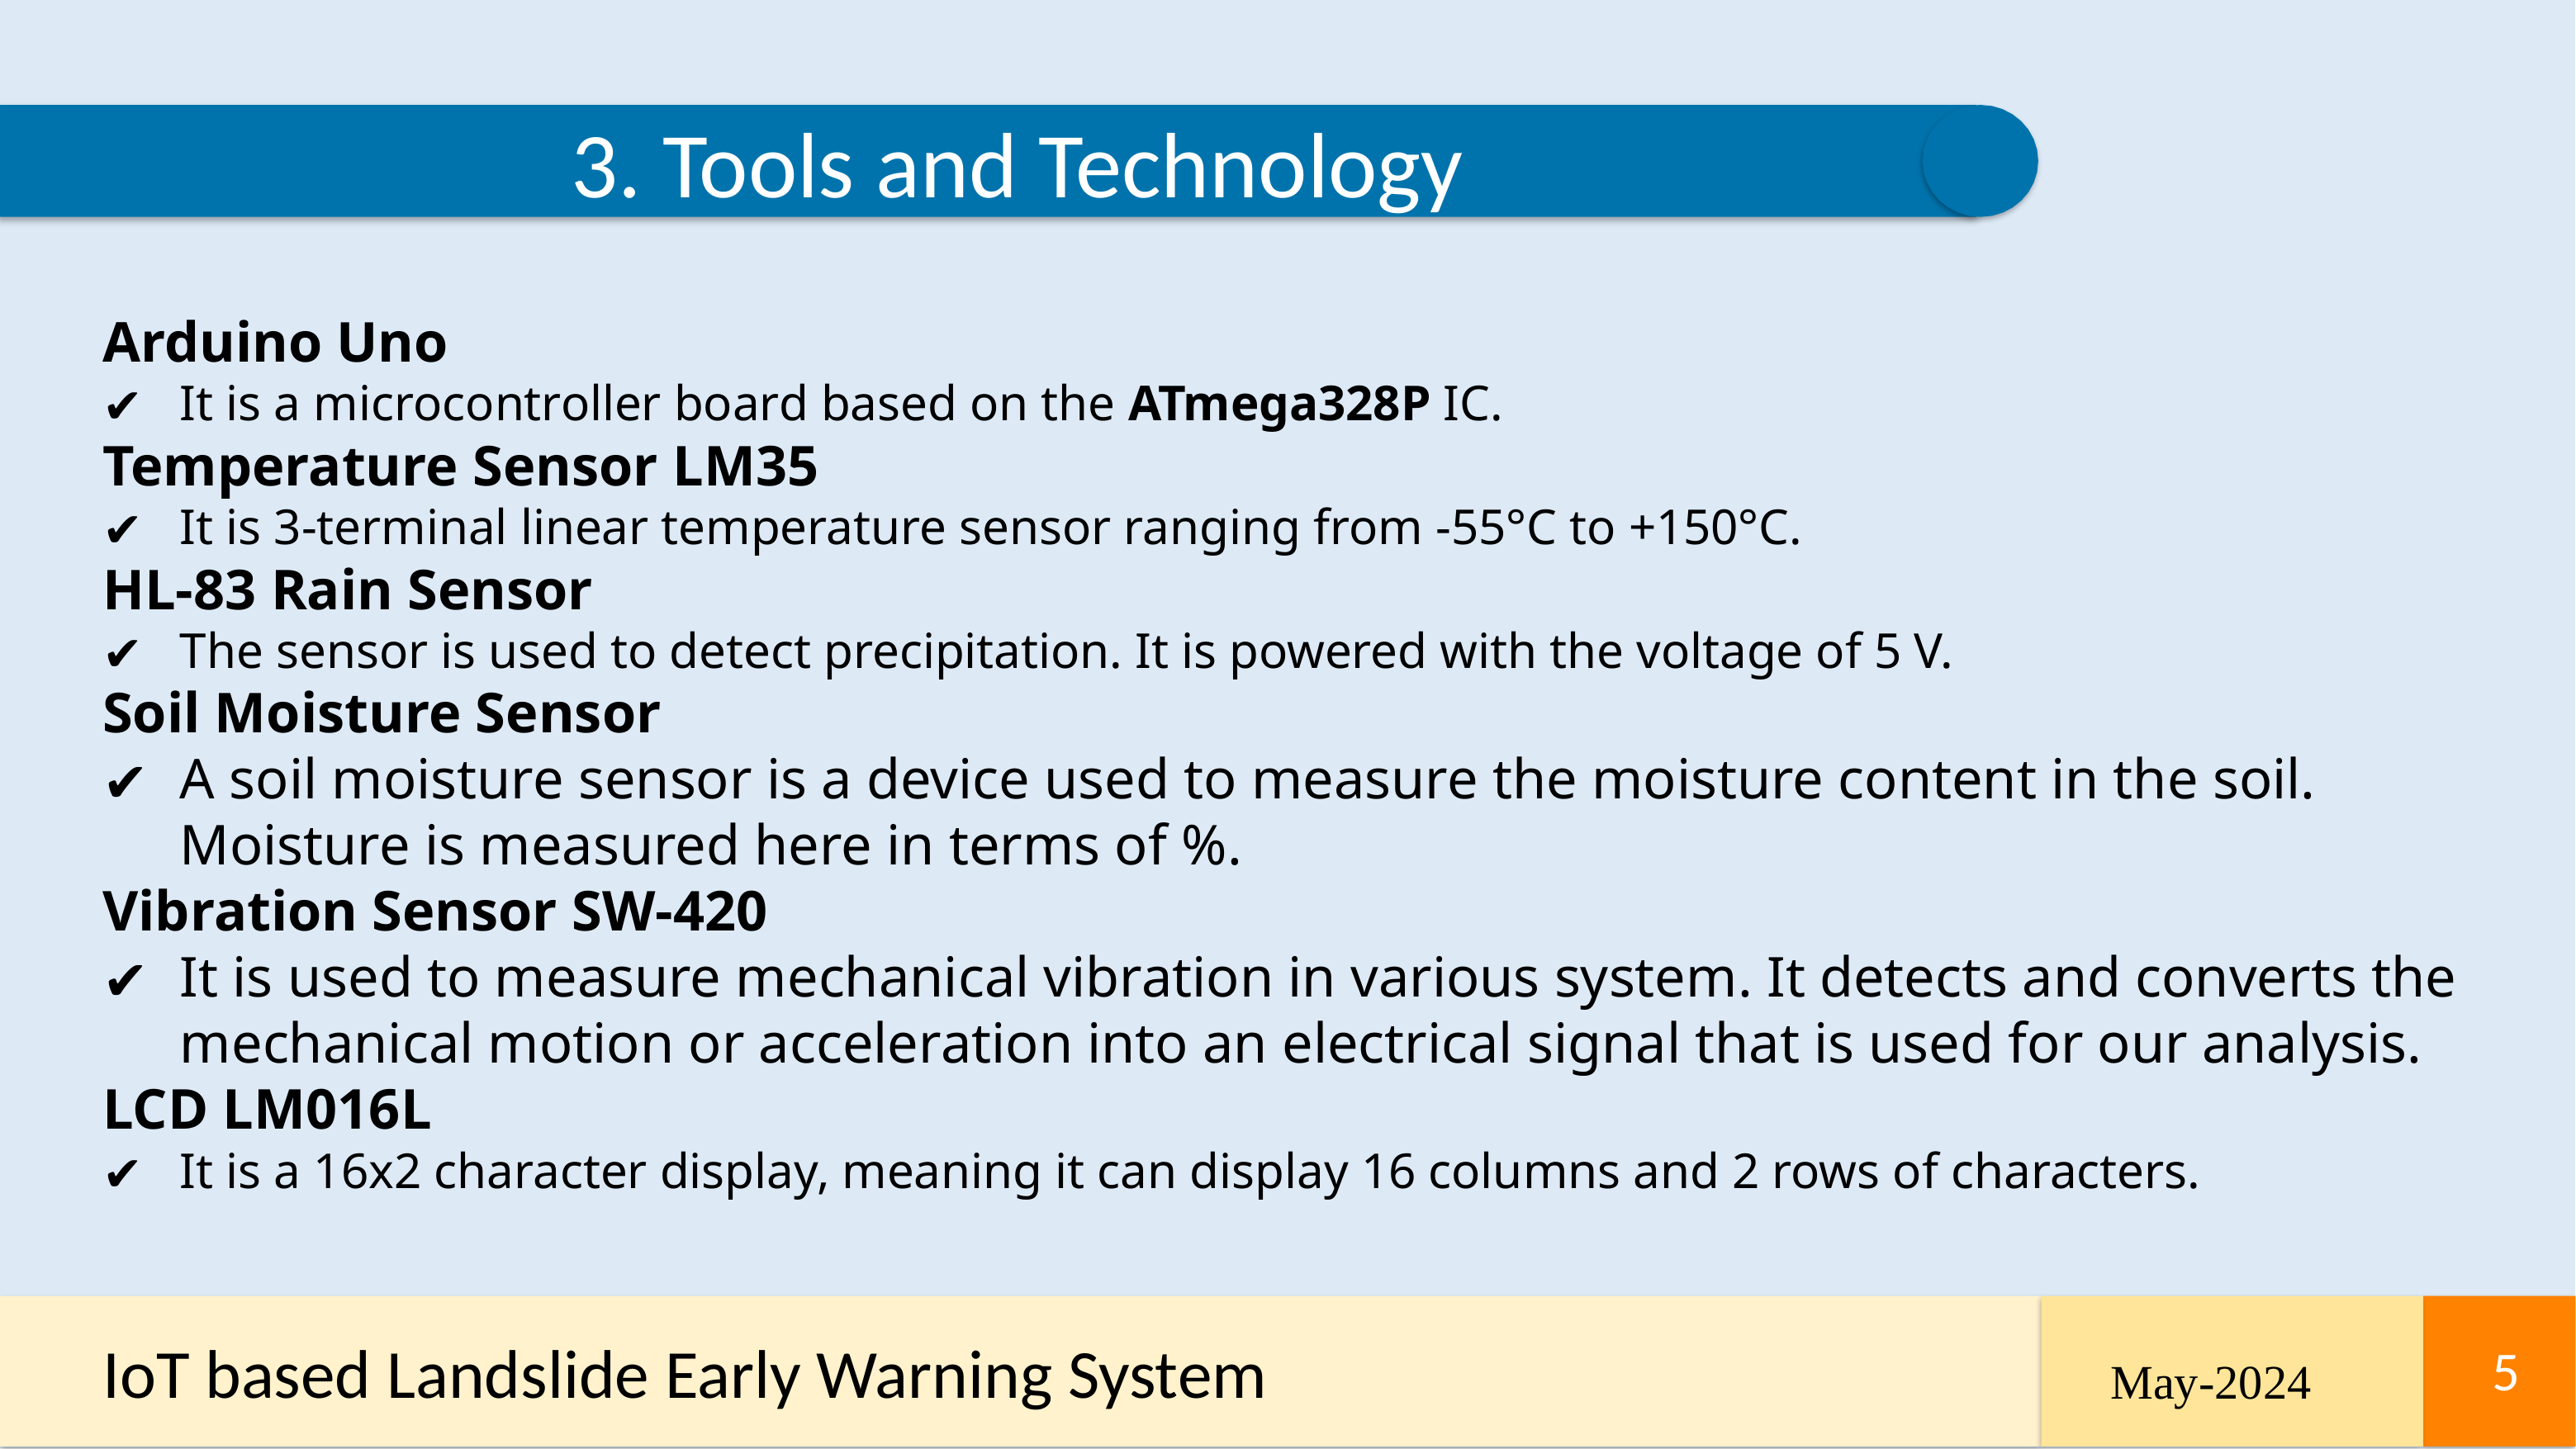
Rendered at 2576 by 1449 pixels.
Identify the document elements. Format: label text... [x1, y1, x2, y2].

text_box Arduino Uno It is a microcontroller board based on the ATmega328P IC. Temperature Sensor LM35 It is 3-terminal linear temperature sensor ranging from -55°C to +150°C. HL-83 Rain Sensor The sensor is used to detect precipitation. It is powered with the voltage of 5 V. Soil Moisture Sensor A soil moisture sensor is a device used to measure the moisture content in the soil. Moisture is measured here in terms of %. Vibration Sensor SW-420 It is used to measure mechanical vibration in various system. It detects and converts the mechanical motion or acceleration into an electrical signal that is used for our analysis. LCD LM016L It is a 16x2 character display, meaning it can display 16 columns and 2 rows of characters. [90, 301, 2510, 1205]
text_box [0, 104, 2039, 218]
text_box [0, 1295, 2576, 1447]
